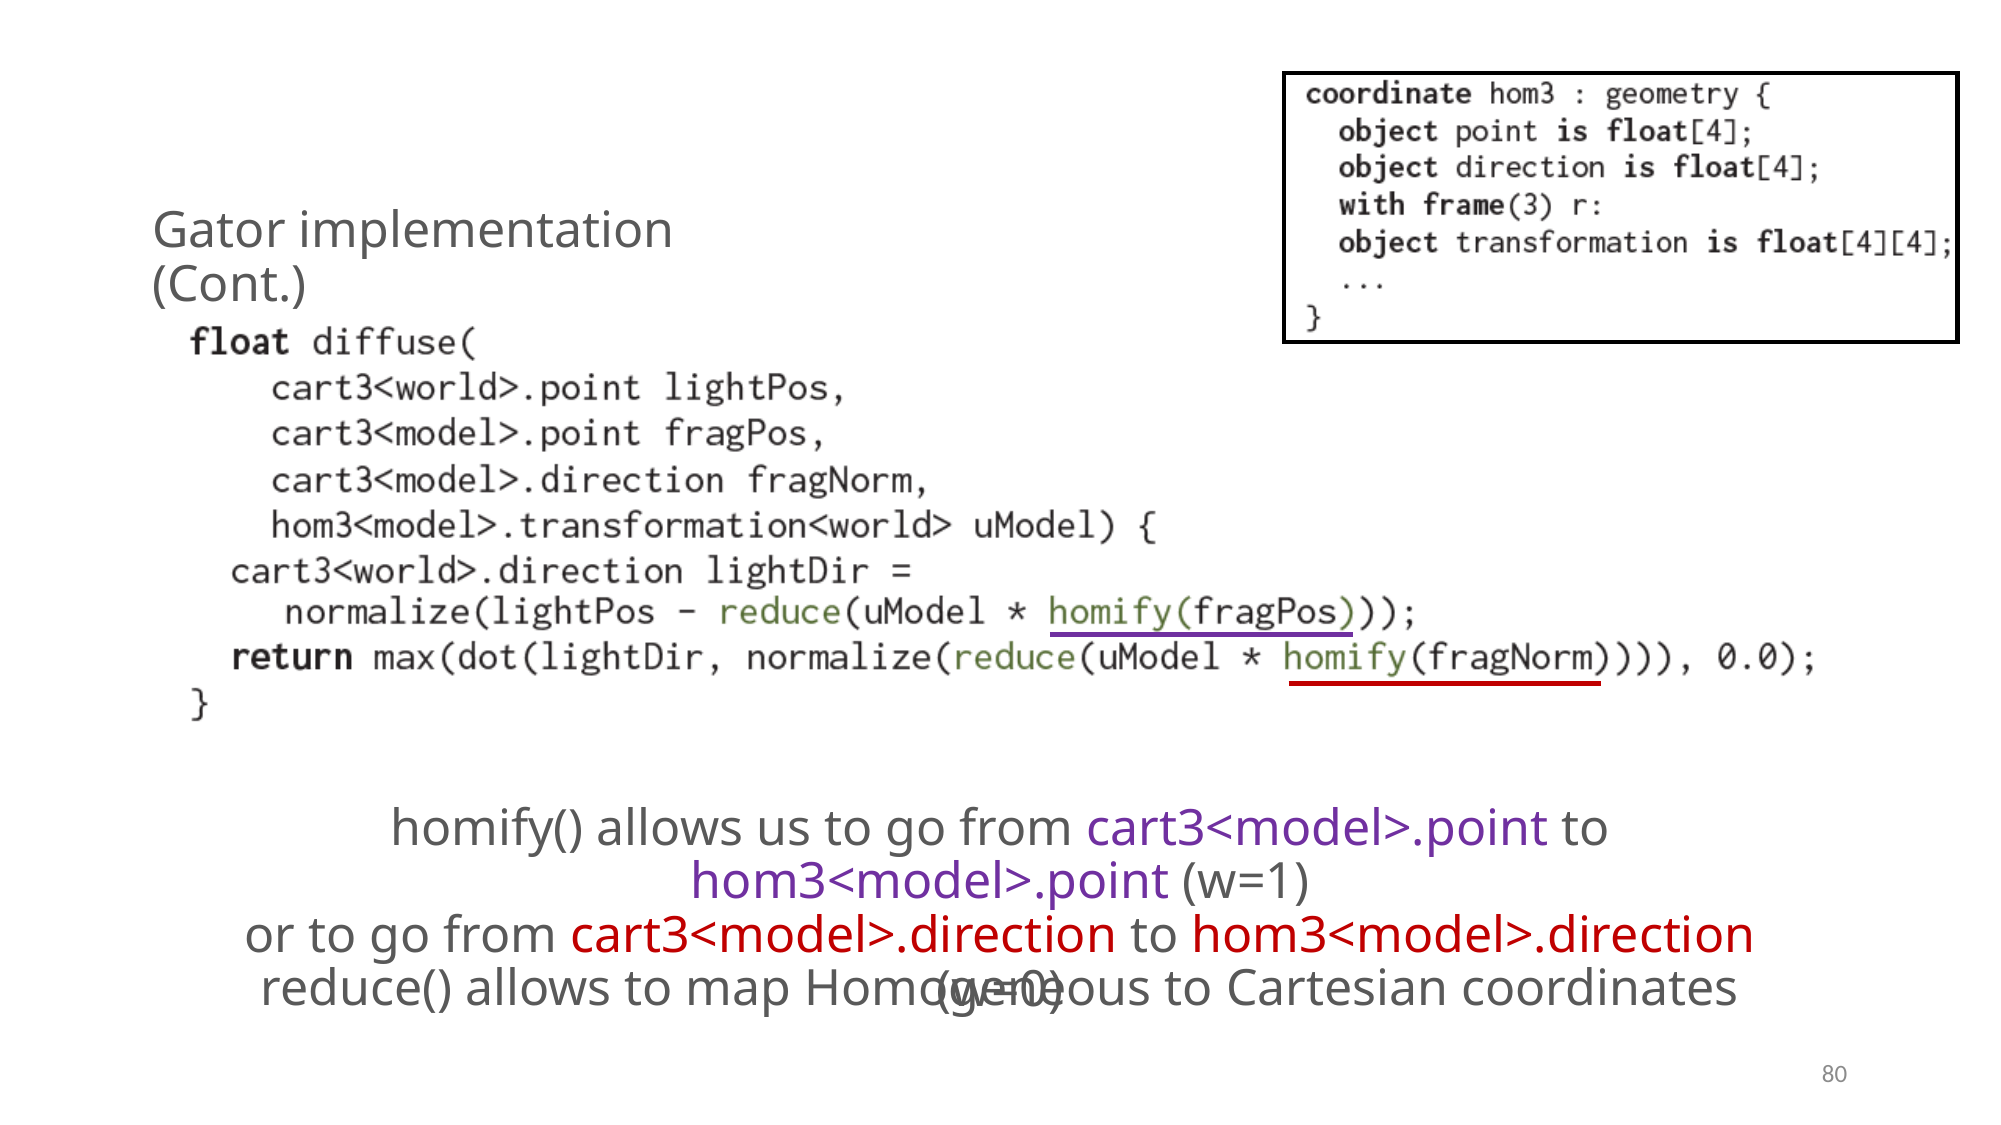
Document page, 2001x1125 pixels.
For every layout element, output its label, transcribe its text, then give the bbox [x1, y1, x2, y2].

text_box homify() allows us to go from cart3<model>.point to hom3<model>.point (w=1) or to go from cart3<model>.direction to hom3<model>.direction (w=0) [167, 794, 1833, 928]
slide_number 80 [1412, 1042, 1863, 1103]
text_box reduce() allows to map Homogeneous to Cartesian coordinates [167, 954, 1833, 1043]
text_box Gator implementation (Cont.) [137, 196, 768, 263]
text_box [1283, 72, 1959, 314]
picture [178, 74, 1967, 740]
